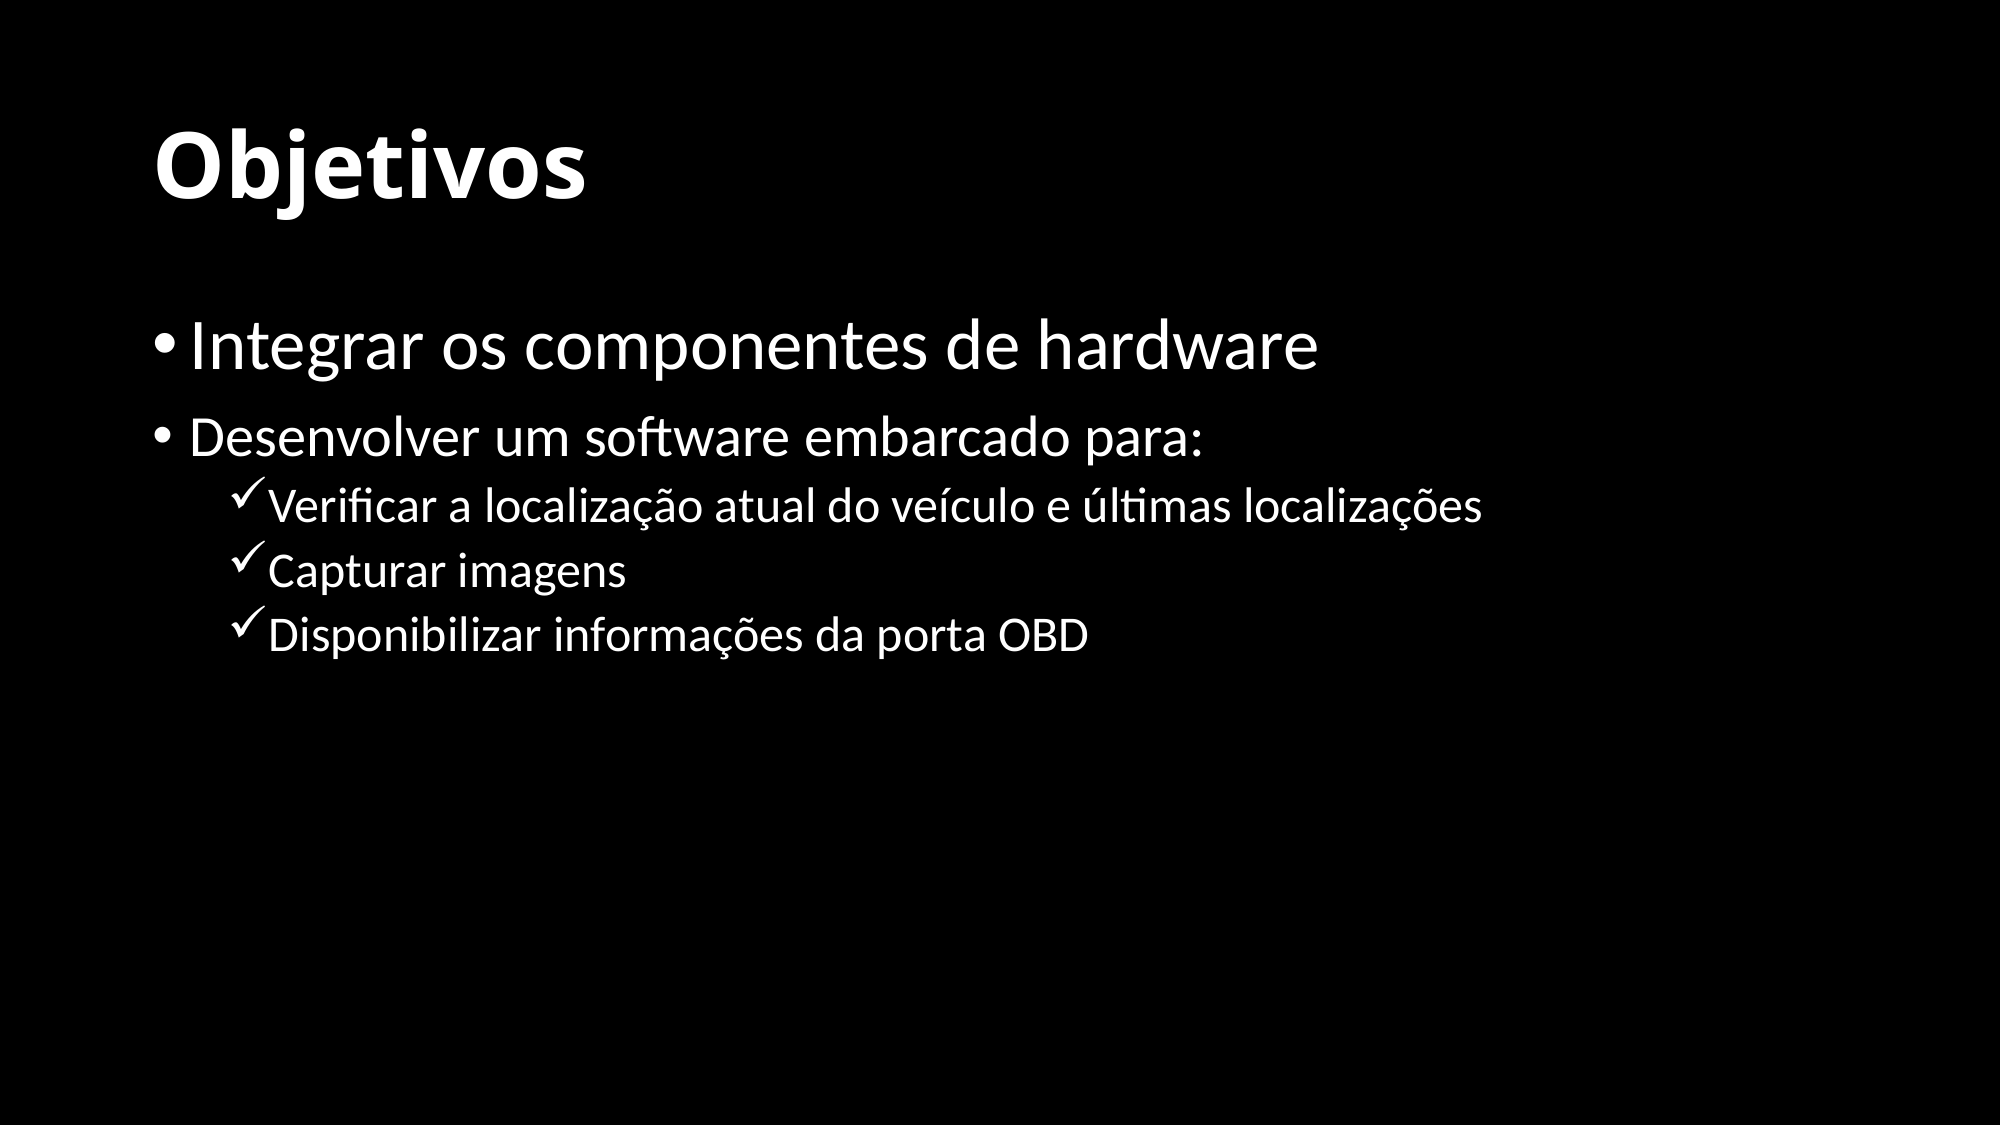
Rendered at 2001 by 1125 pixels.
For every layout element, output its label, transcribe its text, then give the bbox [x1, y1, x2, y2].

title Objetivos [137, 59, 1863, 278]
list Integrar os componentes de hardware Desenvolver um software embarcado para: Verificar a localização atual do veículo e últimas localizações Capturar imagens Disponibilizar informações da porta OBD [137, 299, 1863, 1014]
